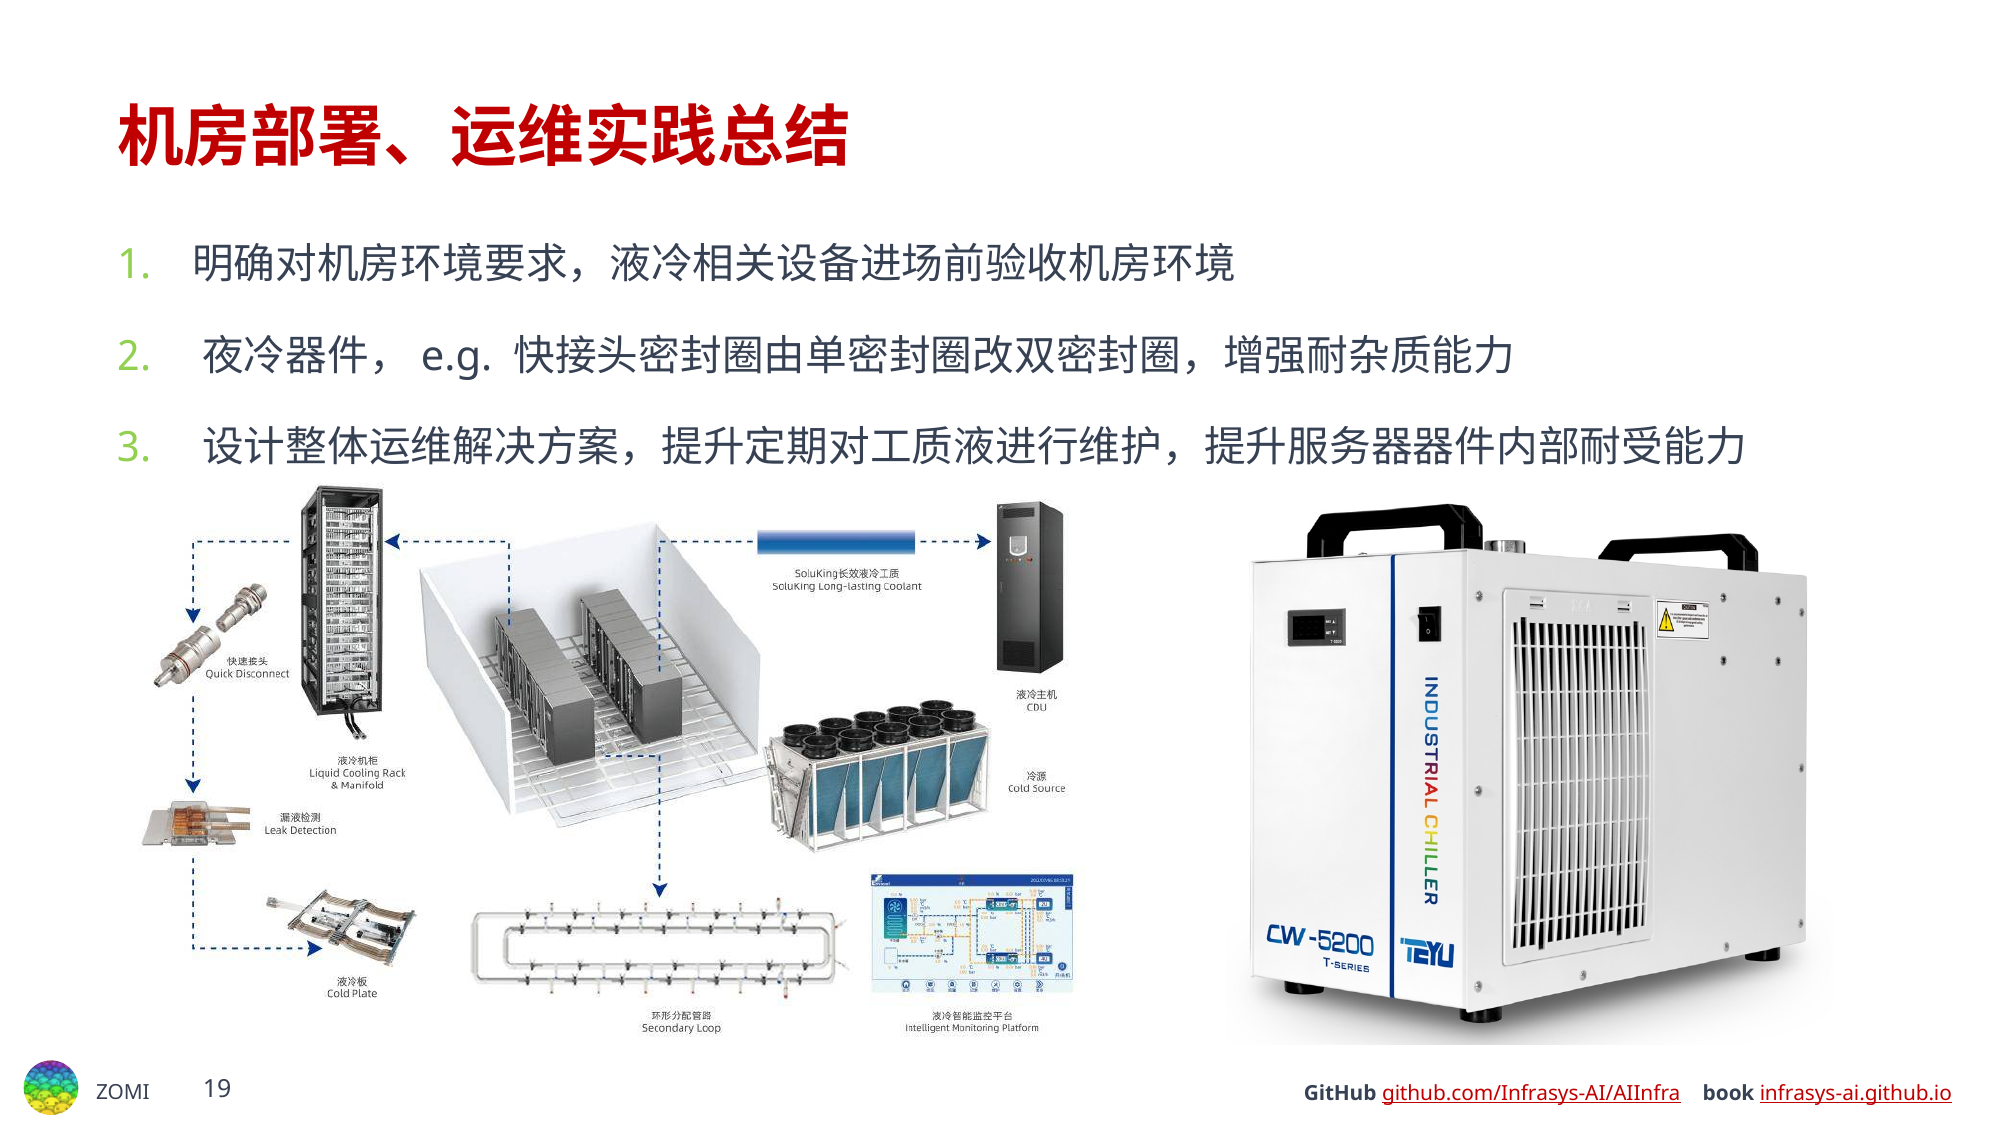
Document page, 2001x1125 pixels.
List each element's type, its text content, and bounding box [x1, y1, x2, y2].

picture [99, 482, 1138, 1065]
list 明确对机房环境要求，液冷相关设备进场前验收机房环境 ﻿﻿夜冷器件，e.g. 快接头密封圈由单密封圈改双密封圈，增强耐杂质能力 ﻿设计整体运维解决方案，提升定期对工质液进行维护，提升服务器器件内部耐受能力 [102, 204, 1901, 1043]
picture [23, 1060, 79, 1115]
title 机房部署、运维实践总结 [102, 85, 1901, 183]
picture [1225, 482, 1834, 1045]
